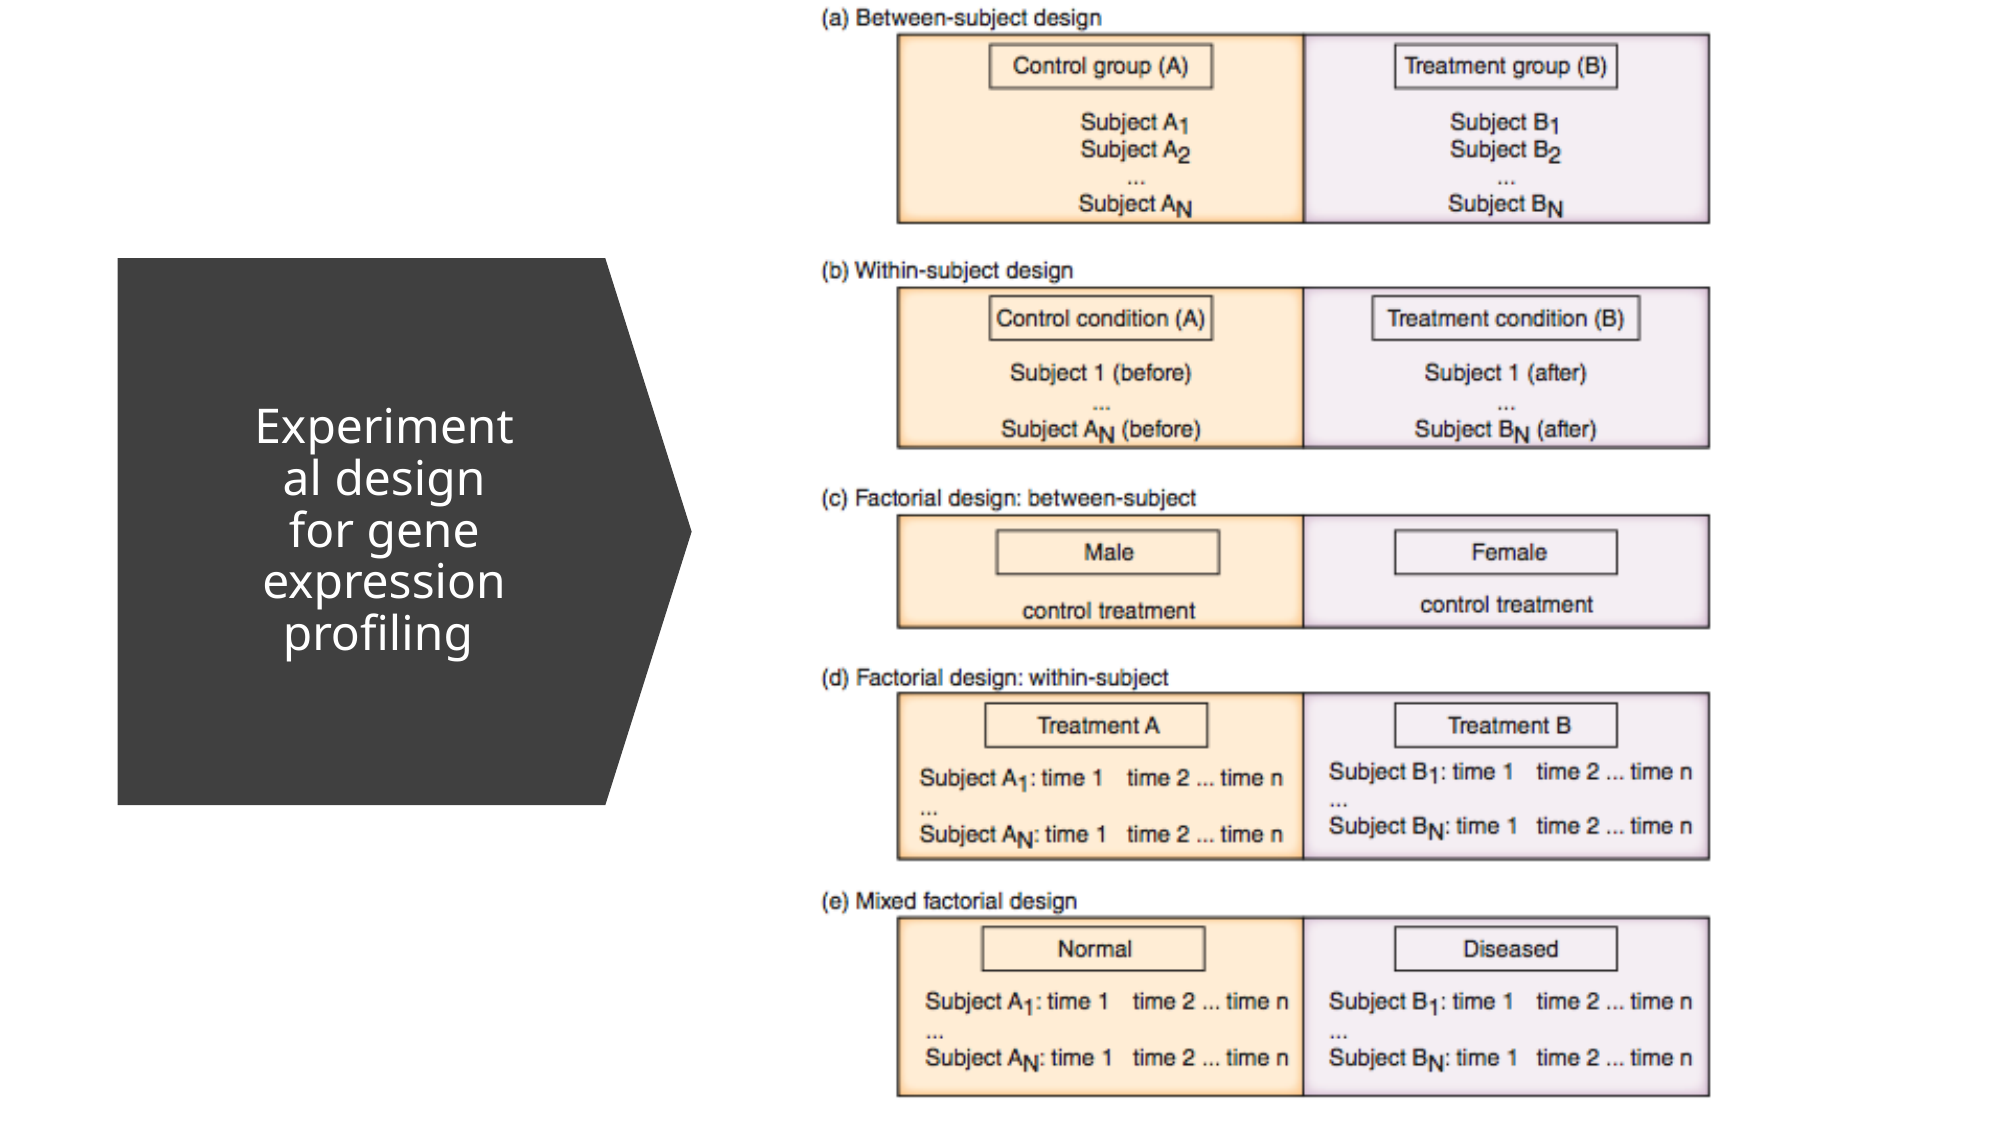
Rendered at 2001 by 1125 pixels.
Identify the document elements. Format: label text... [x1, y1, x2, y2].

text_box [116, 257, 693, 807]
picture [805, 0, 1719, 1110]
text_box Experimental design for gene expression profiling [168, 322, 601, 741]
